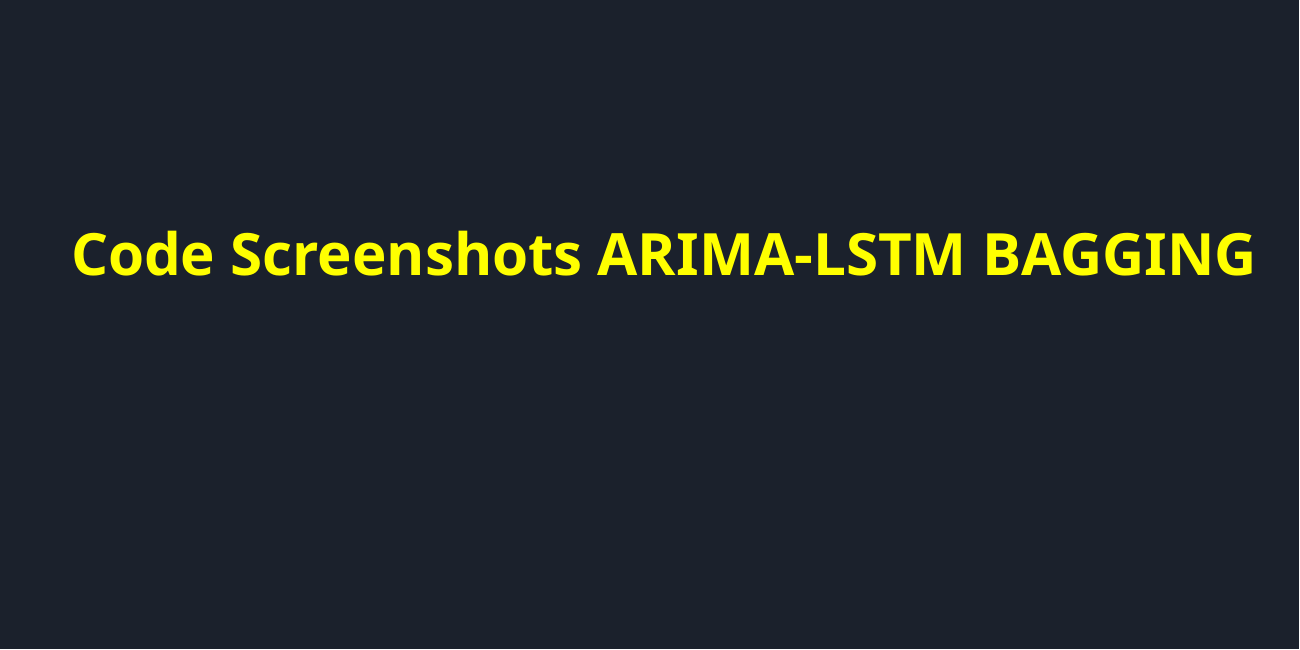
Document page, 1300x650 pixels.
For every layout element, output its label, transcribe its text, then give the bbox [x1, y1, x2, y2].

text_box Code Screenshots ARIMA-LSTM BAGGING [0, 209, 1277, 325]
